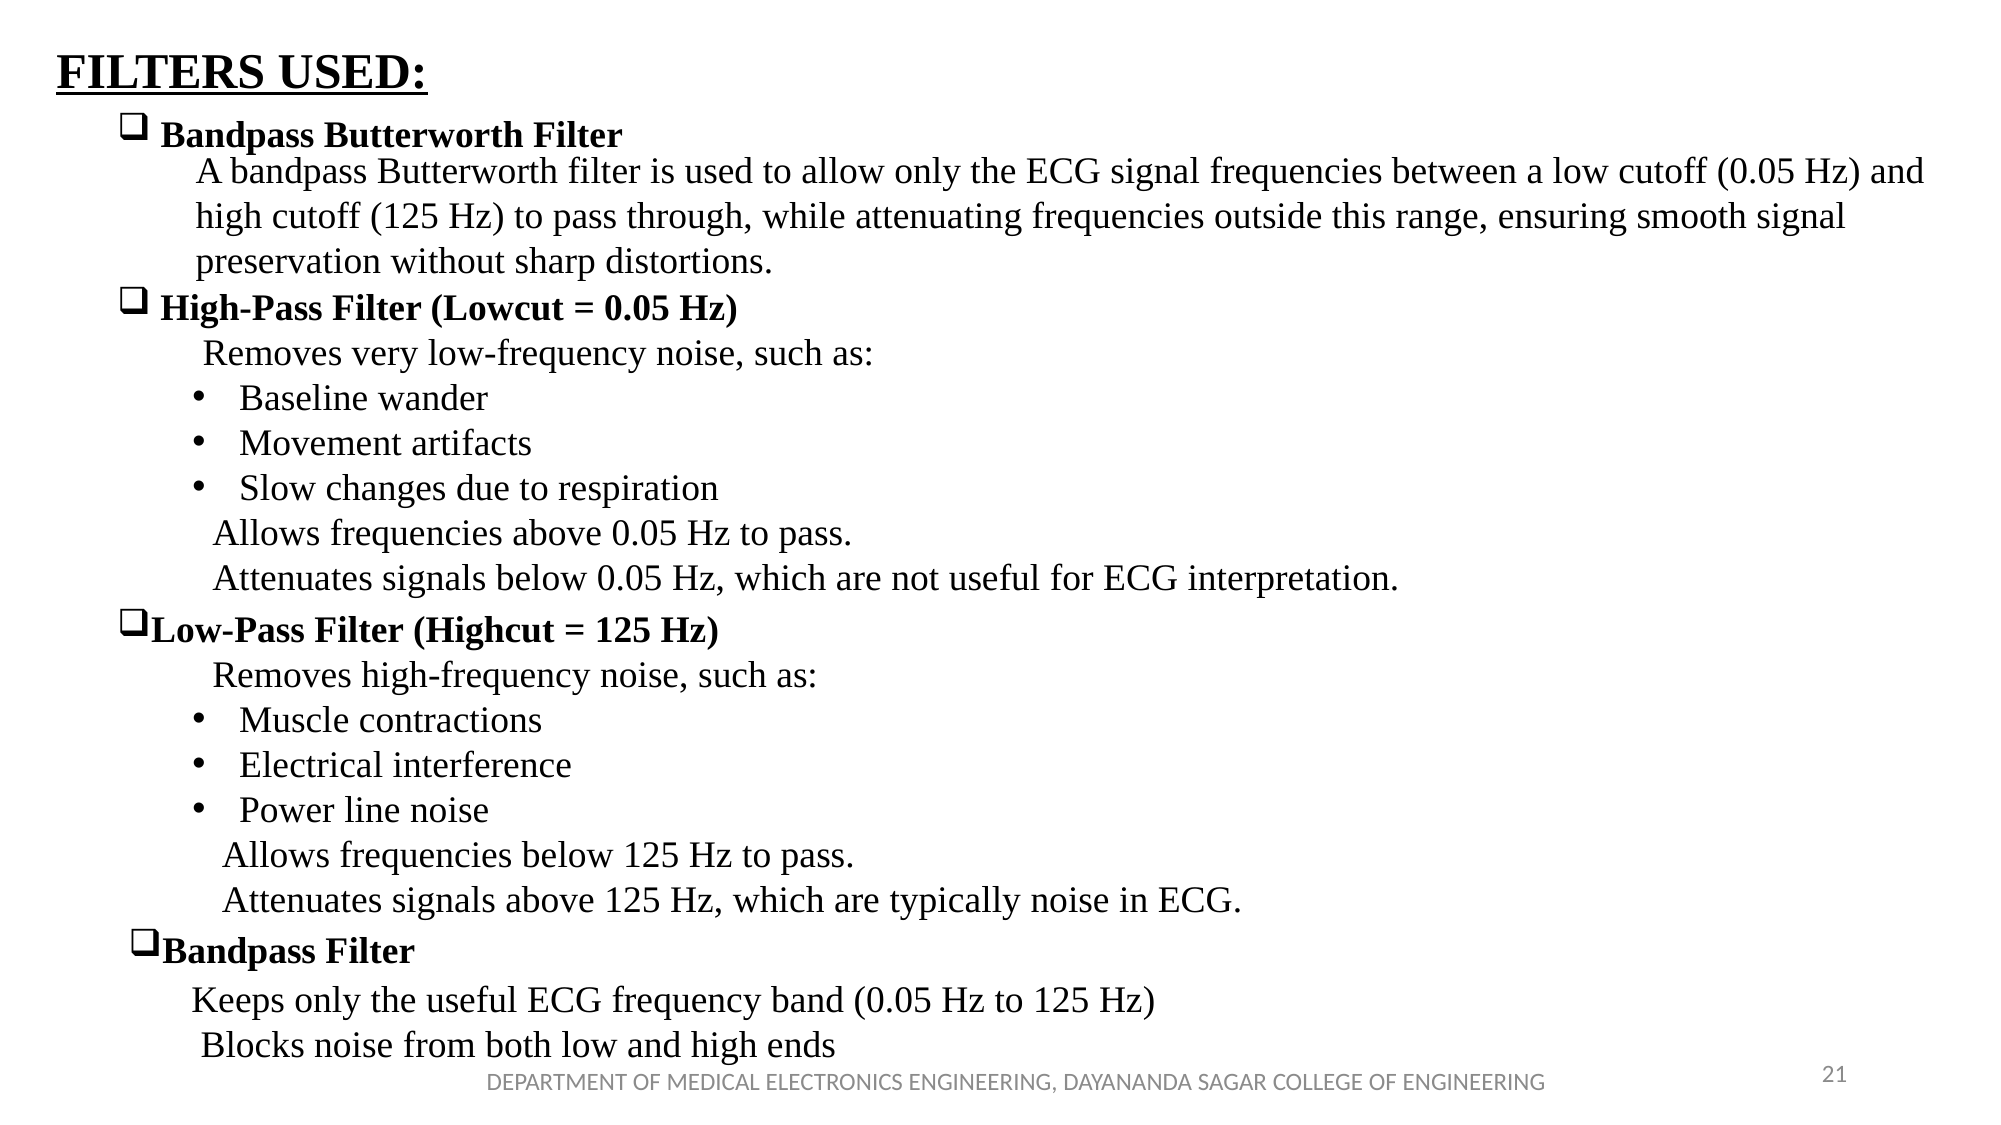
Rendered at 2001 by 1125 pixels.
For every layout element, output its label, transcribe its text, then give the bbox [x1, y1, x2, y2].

text_box High-Pass Filter (Lowcut = 0.05 Hz) Removes very low-frequency noise, such as: Baseline wander Movement artifacts Slow changes due to respiration Allows frequencies above 0.05 Hz to pass. Attenuates signals below 0.05 Hz, which are not useful for ECG interpretation. [102, 275, 1505, 597]
text_box Keeps only the useful ECG frequency band (0.05 Hz to 125 Hz) Blocks noise from both low and high ends [147, 967, 1172, 1073]
text_box Low-Pass Filter (Highcut = 125 Hz) Removes high-frequency noise, such as: Muscle contractions Electrical interference Power line noise Allows frequencies below 125 Hz to pass. Attenuates signals above 125 Hz, which are typically noise in ECG. [102, 597, 1597, 928]
slide_number 21 [1412, 1042, 1863, 1103]
footer DEPARTMENT OF MEDICAL ELECTRONICS ENGINEERING, DAYANANDA SAGAR COLLEGE OF ENGINEERING [462, 1050, 1572, 1111]
text_box Bandpass Filter [113, 918, 1117, 978]
text_box A bandpass Butterworth filter is used to allow only the ECG signal frequencies between a low cutoff (0.05 Hz) and high cutoff (125 Hz) to pass through, while attenuating frequencies outside this range, ensuring smooth signal preservation without sharp distortions. [180, 138, 1960, 288]
text_box Bandpass Butterworth Filter [102, 102, 1083, 162]
text_box FILTERS USED: [41, 31, 1045, 107]
